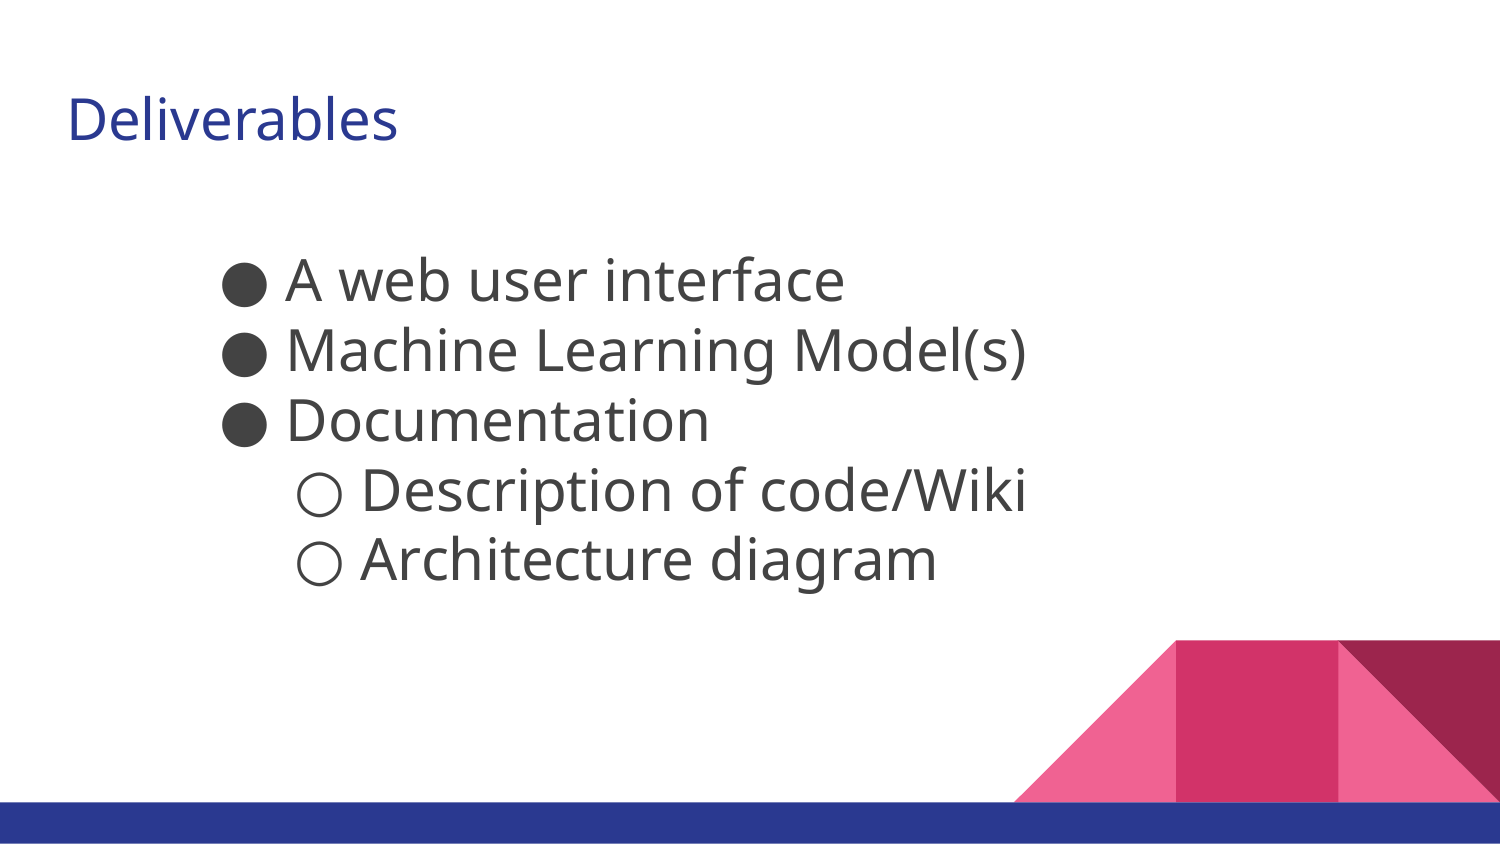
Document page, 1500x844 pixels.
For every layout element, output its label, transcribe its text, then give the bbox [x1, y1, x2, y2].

title A web user interface Machine Learning Model(s) Documentation Description of code/Wiki Architecture diagram [195, 228, 1371, 776]
title Deliverables [51, 67, 1449, 167]
